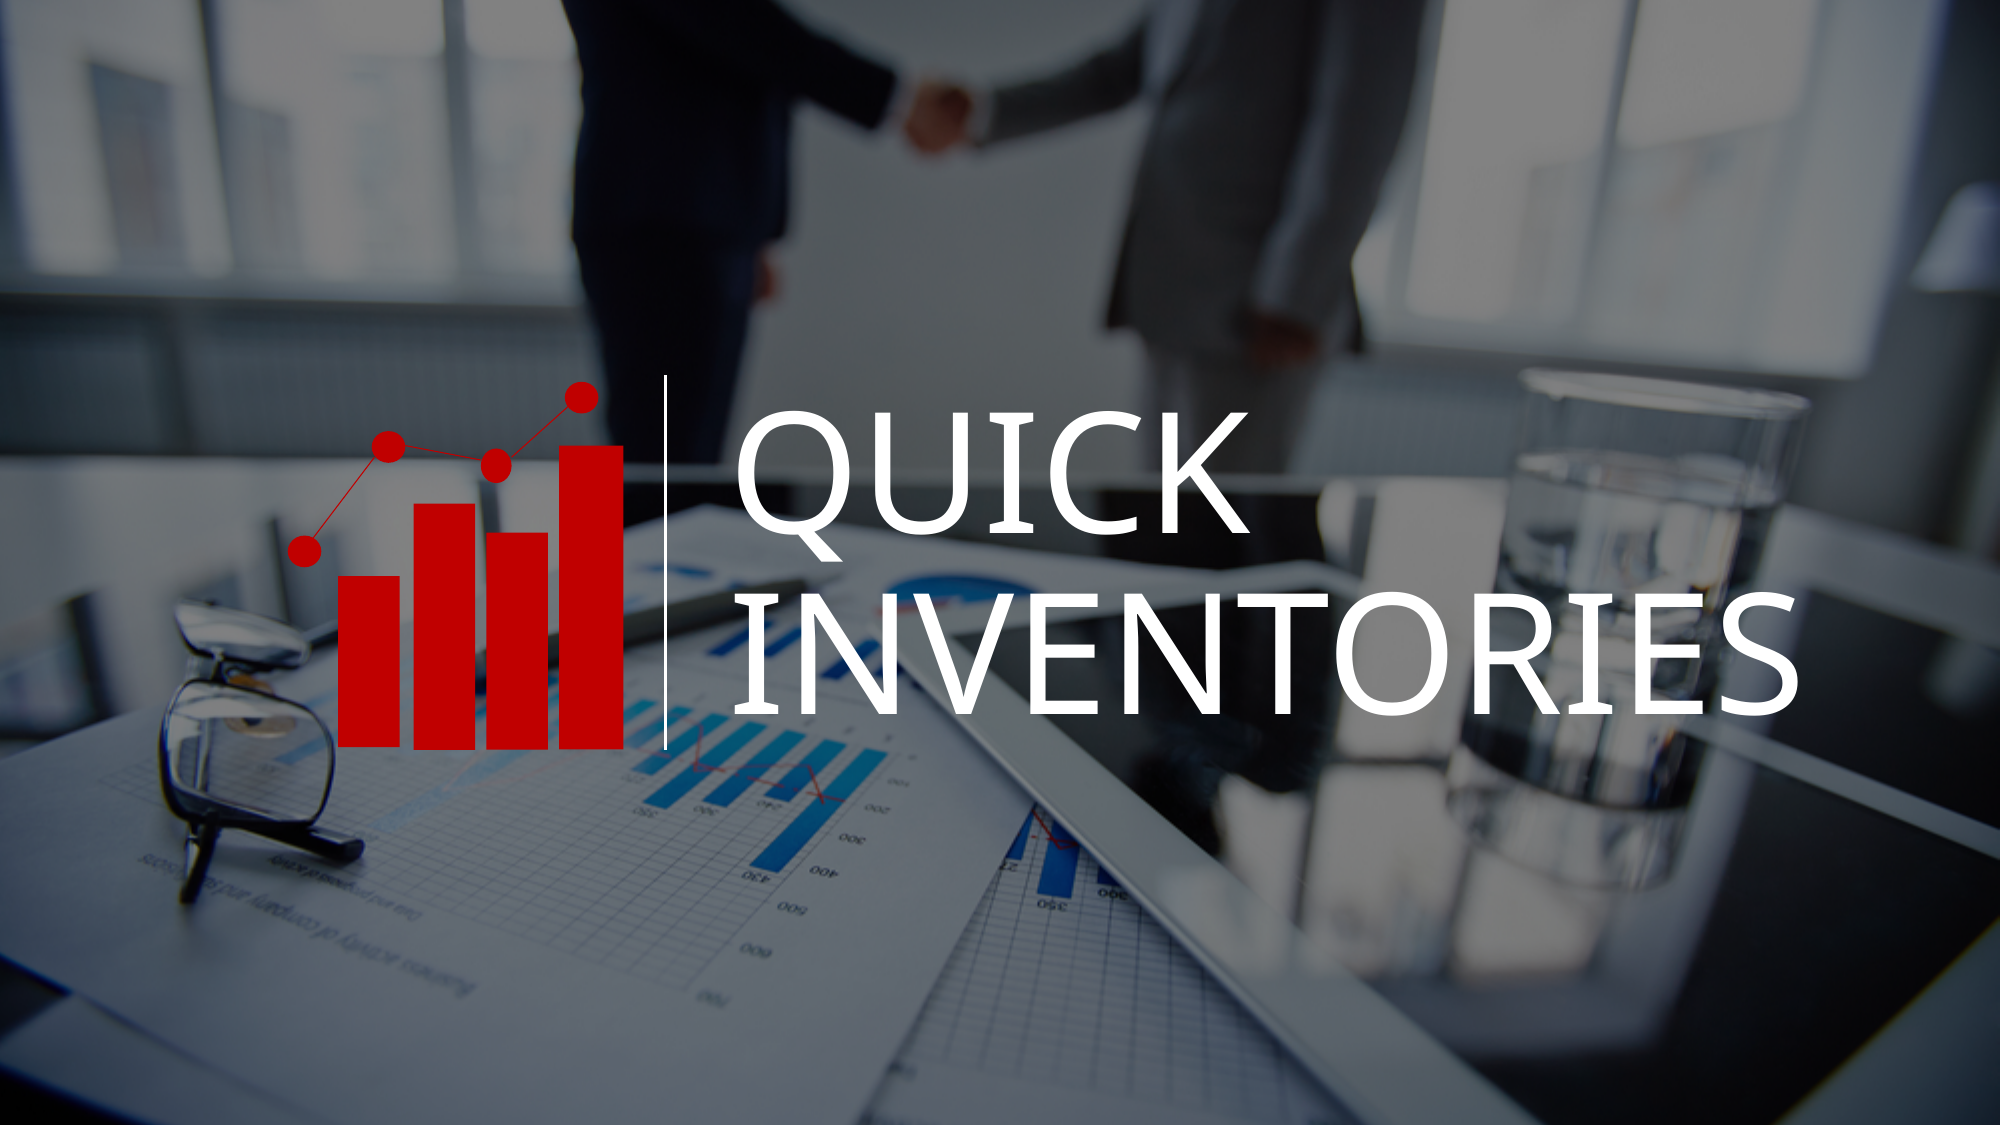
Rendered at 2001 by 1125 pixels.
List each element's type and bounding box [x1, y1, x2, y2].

picture [0, 0, 2000, 1125]
text_box [287, 381, 624, 750]
